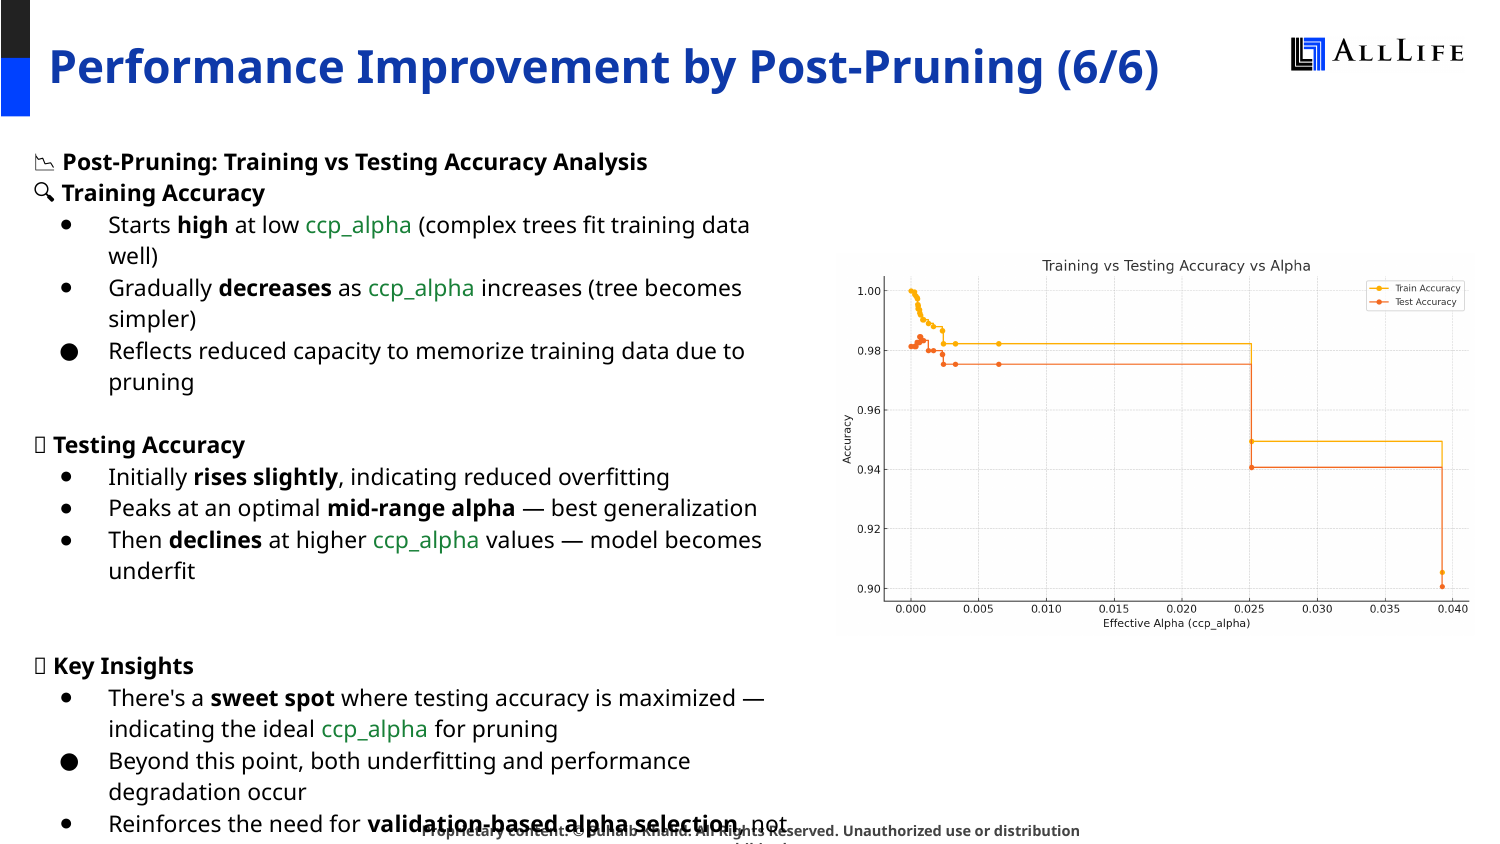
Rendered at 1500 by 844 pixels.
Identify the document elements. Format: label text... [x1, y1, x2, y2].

text_box 📉 Post-Pruning: Training vs Testing Accuracy Analysis 🔍 Training Accuracy Starts high at low ccp_alpha (complex trees fit training data well) Gradually decreases as ccp_alpha increases (tree becomes simpler) Reflects reduced capacity to memorize training data due to pruning 🔎 Testing Accuracy Initially rises slightly, indicating reduced overfitting Peaks at an optimal mid-range alpha — best generalization Then declines at higher ccp_alpha values — model becomes underfit 🧠 Key Insights There's a sweet spot where testing accuracy is maximized — indicating the ideal ccp_alpha for pruning Beyond this point, both underfitting and performance degradation occur Reinforces the need for validation-based alpha selection, not just complexity reduction [18, 127, 812, 789]
title Performance Improvement by Post-Pruning (6/6) [33, 22, 1431, 117]
picture [1431, 36, 1465, 73]
picture [836, 253, 1476, 636]
